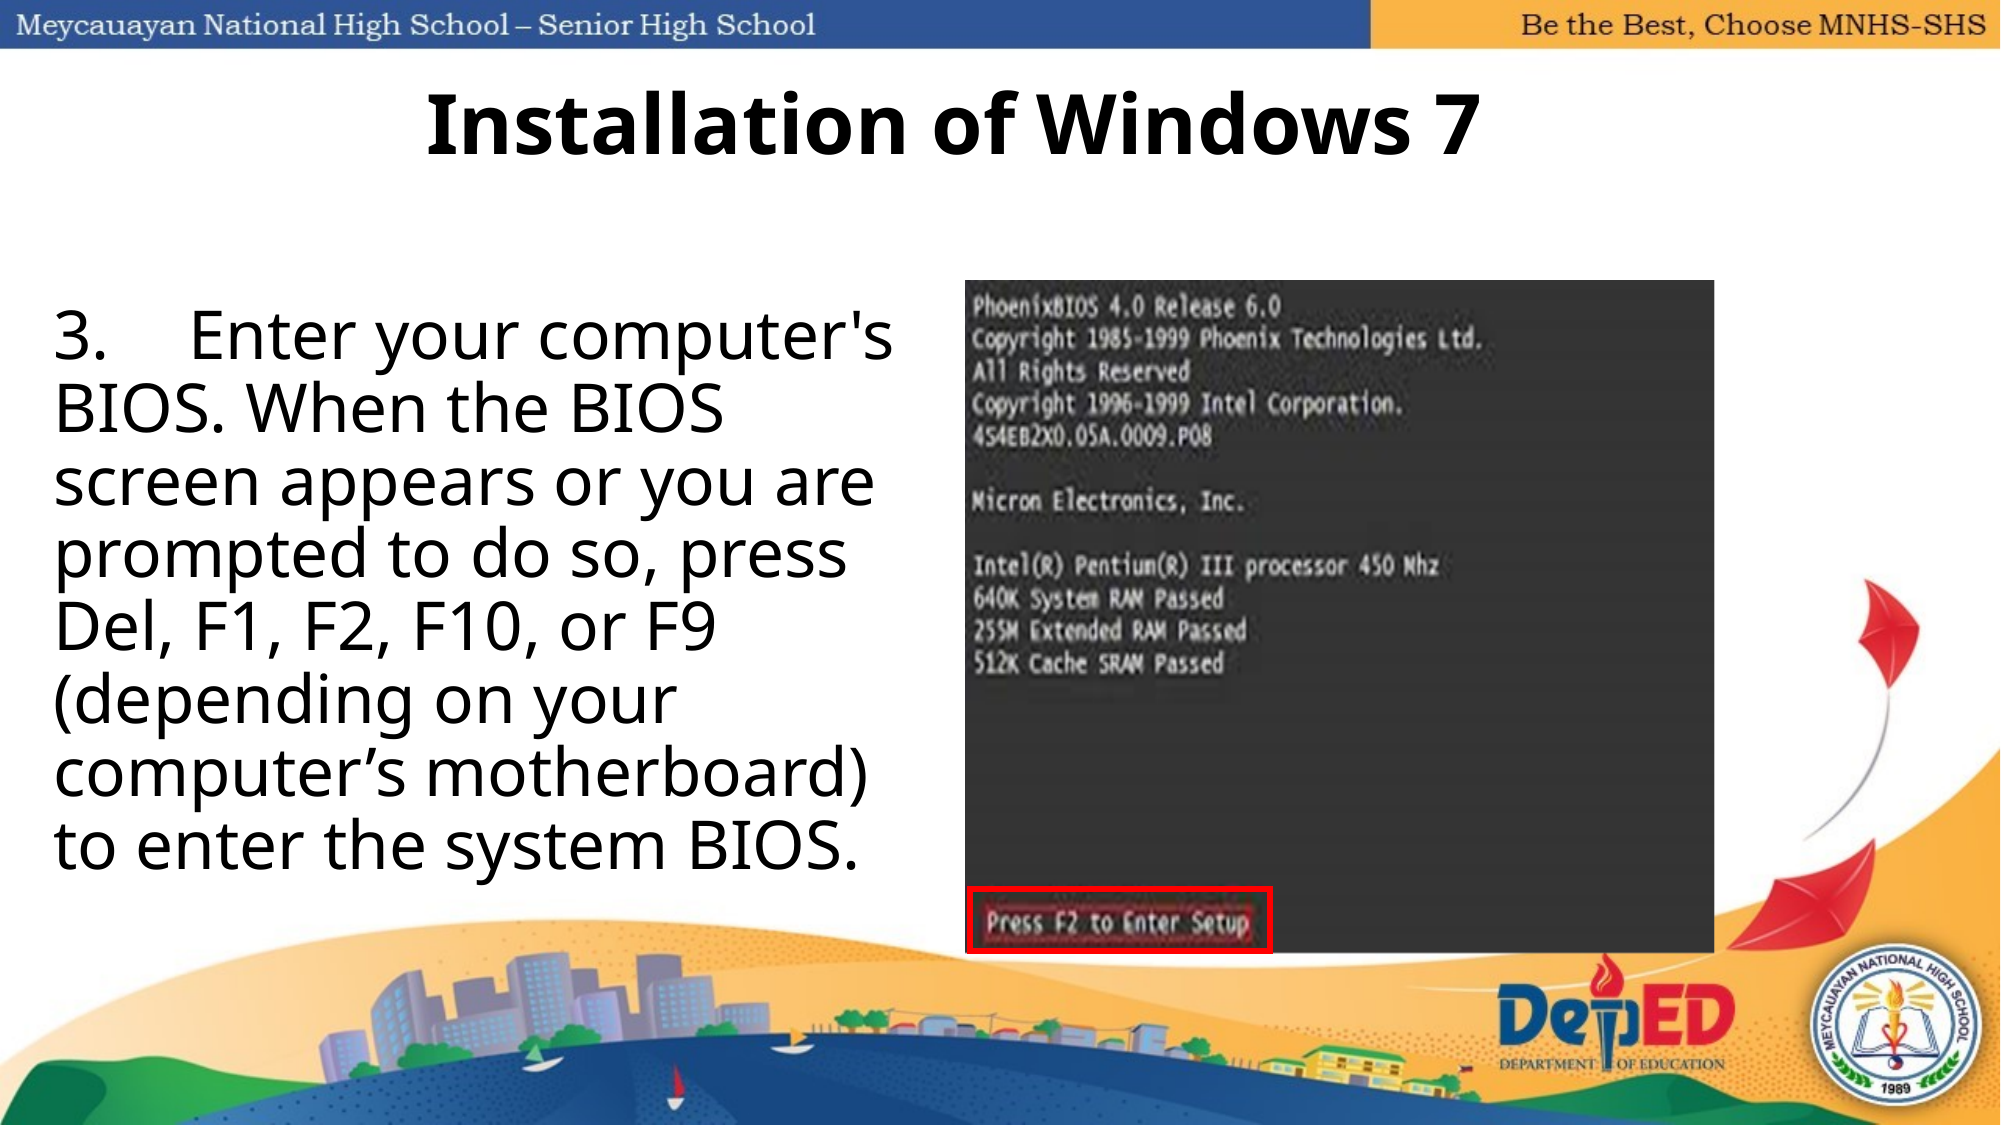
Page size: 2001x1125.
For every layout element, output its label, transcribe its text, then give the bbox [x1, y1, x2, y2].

picture [0, 0, 2001, 1125]
title Installation of Windows 7 [102, 56, 1828, 199]
text_box 3. Enter your computer's BIOS. When the BIOS screen appears or you are prompted to do so, press Del, F1, F2, F10, or F9 (depending on your computer’s motherboard) to enter the system BIOS. [38, 280, 911, 905]
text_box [965, 280, 1716, 956]
